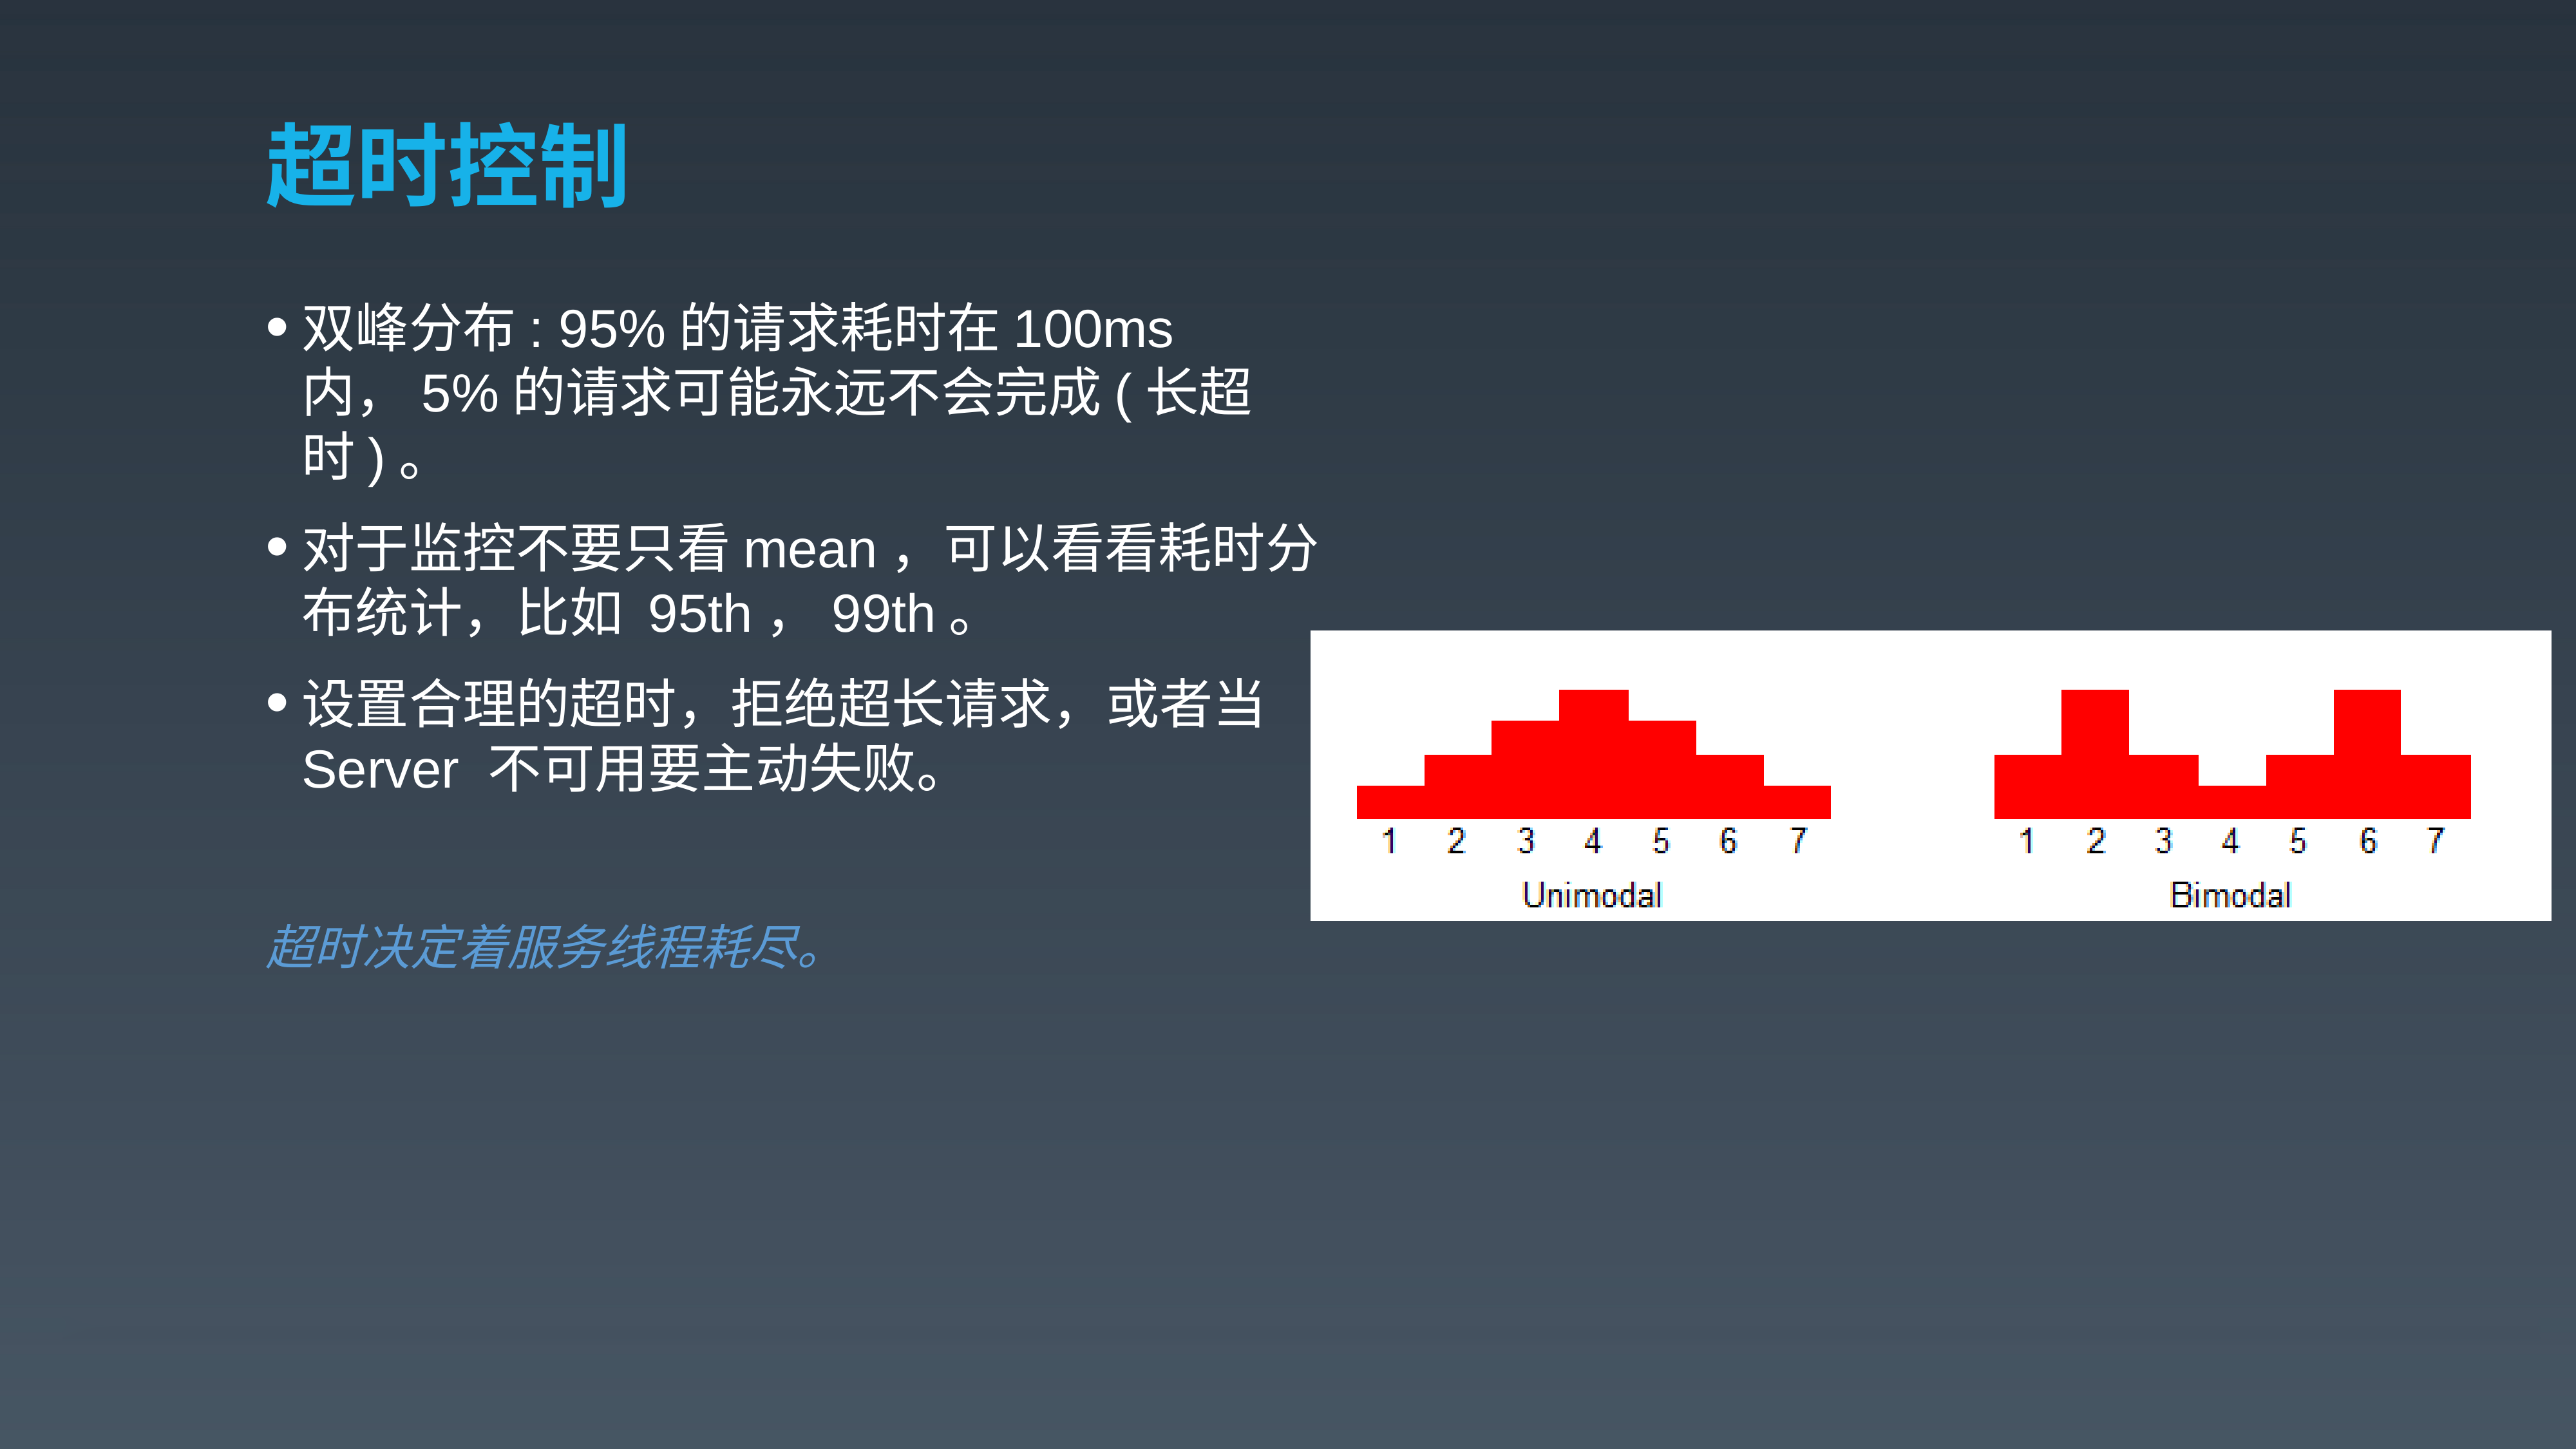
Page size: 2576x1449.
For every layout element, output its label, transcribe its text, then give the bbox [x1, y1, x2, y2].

list 双峰分布: 95%的请求耗时在100ms内，5%的请求可能永远不会完成(长超时)。 对于监控不要只看mean，可以看看耗时分布统计，比如 95th，99th。 设置合理的超时，拒绝超长请求，或者当Server 不可用要主动失败。 超时决定着服务线程耗尽。 [260, 288, 1378, 1384]
picture [0, 0, 2576, 1449]
title 超时控制 [260, 103, 2316, 243]
